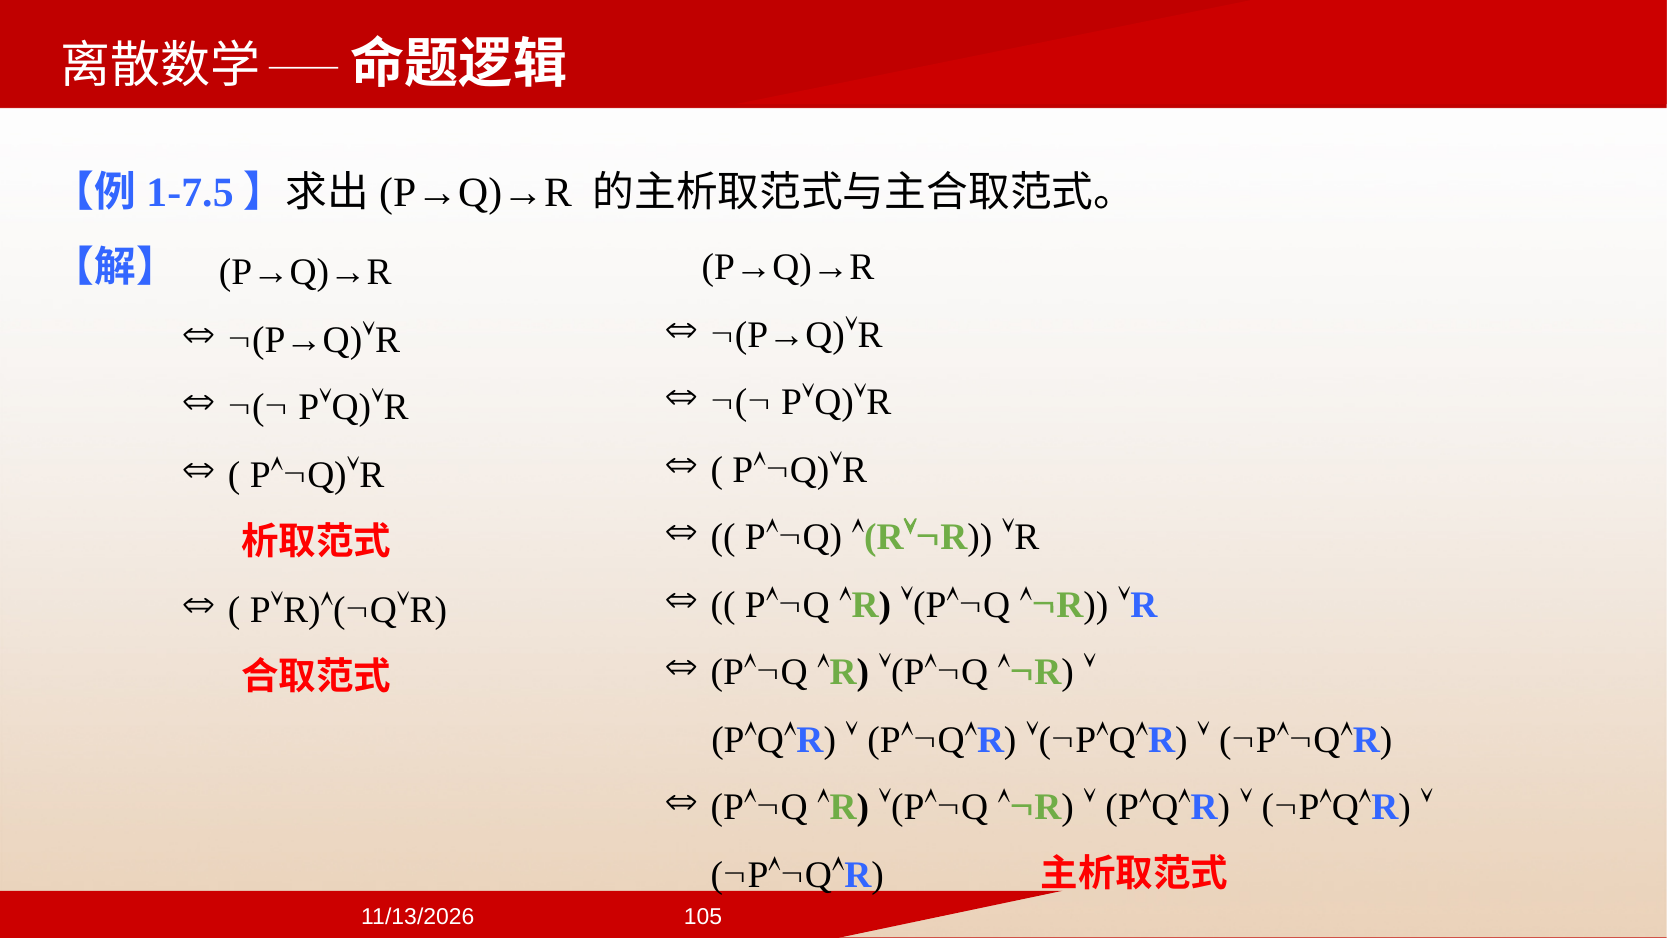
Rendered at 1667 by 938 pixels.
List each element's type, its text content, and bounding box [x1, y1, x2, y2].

text_box 主析取范式 [1025, 819, 1243, 902]
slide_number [114, 890, 490, 938]
text_box 【例1-7.5】求出(P→Q)→R 的主析取范式与主合取范式。 【解】 [38, 132, 1535, 298]
text_box (P→Q)→R (P→Q)R ( PQ)R ( PQ)R (( PQ) (RR)) R (( PQ R) (PQ R)) R (PQ R) (PQ R)  (PQR)  (PQR) (PQR)  (PQR) (PQ R) (PQ R)  (PQR)  (PQR)  (PQR) [648, 212, 1608, 902]
text_box ——命题逻辑 [251, 20, 844, 101]
text_box (P→Q)→R (P→Q)R ( PQ)R ( PQ)R 析取范式 ( PR)(QR) 合取范式 [166, 217, 561, 705]
picture [0, 0, 1667, 938]
slide_number 105 [515, 890, 891, 938]
